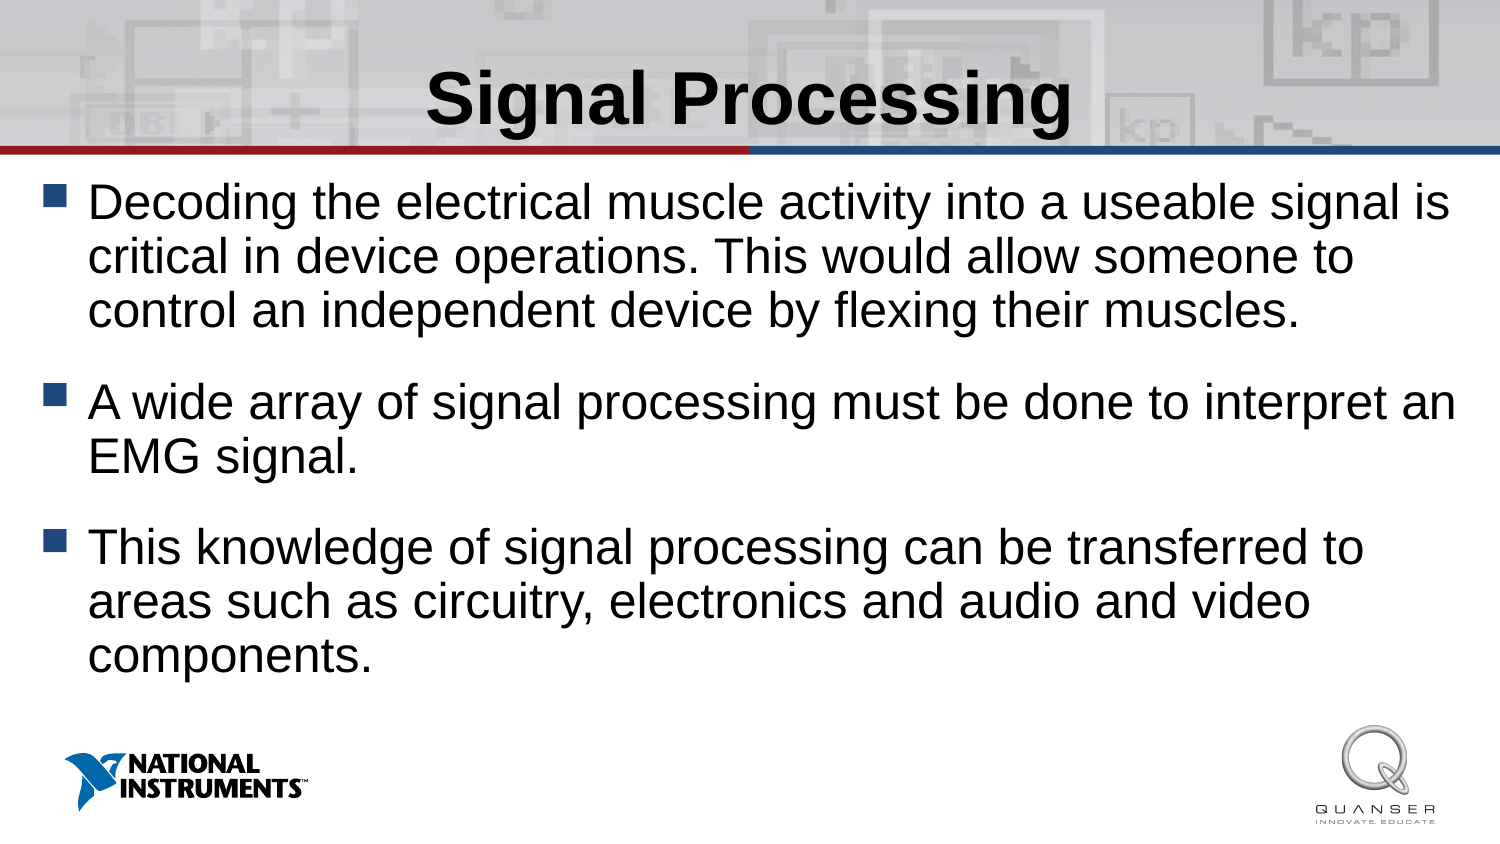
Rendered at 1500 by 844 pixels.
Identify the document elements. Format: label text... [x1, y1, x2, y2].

picture [1316, 725, 1436, 824]
title Signal Processing [40, 59, 1460, 141]
list Decoding the electrical muscle activity into a useable signal is critical in device operations. This would allow someone to control an independent device by flexing their muscles. A wide array of signal processing must be done to interpret an EMG signal. This knowledge of signal processing can be transferred to areas such as circuitry, electronics and audio and video components. [40, 176, 1460, 718]
picture [0, 0, 1500, 145]
